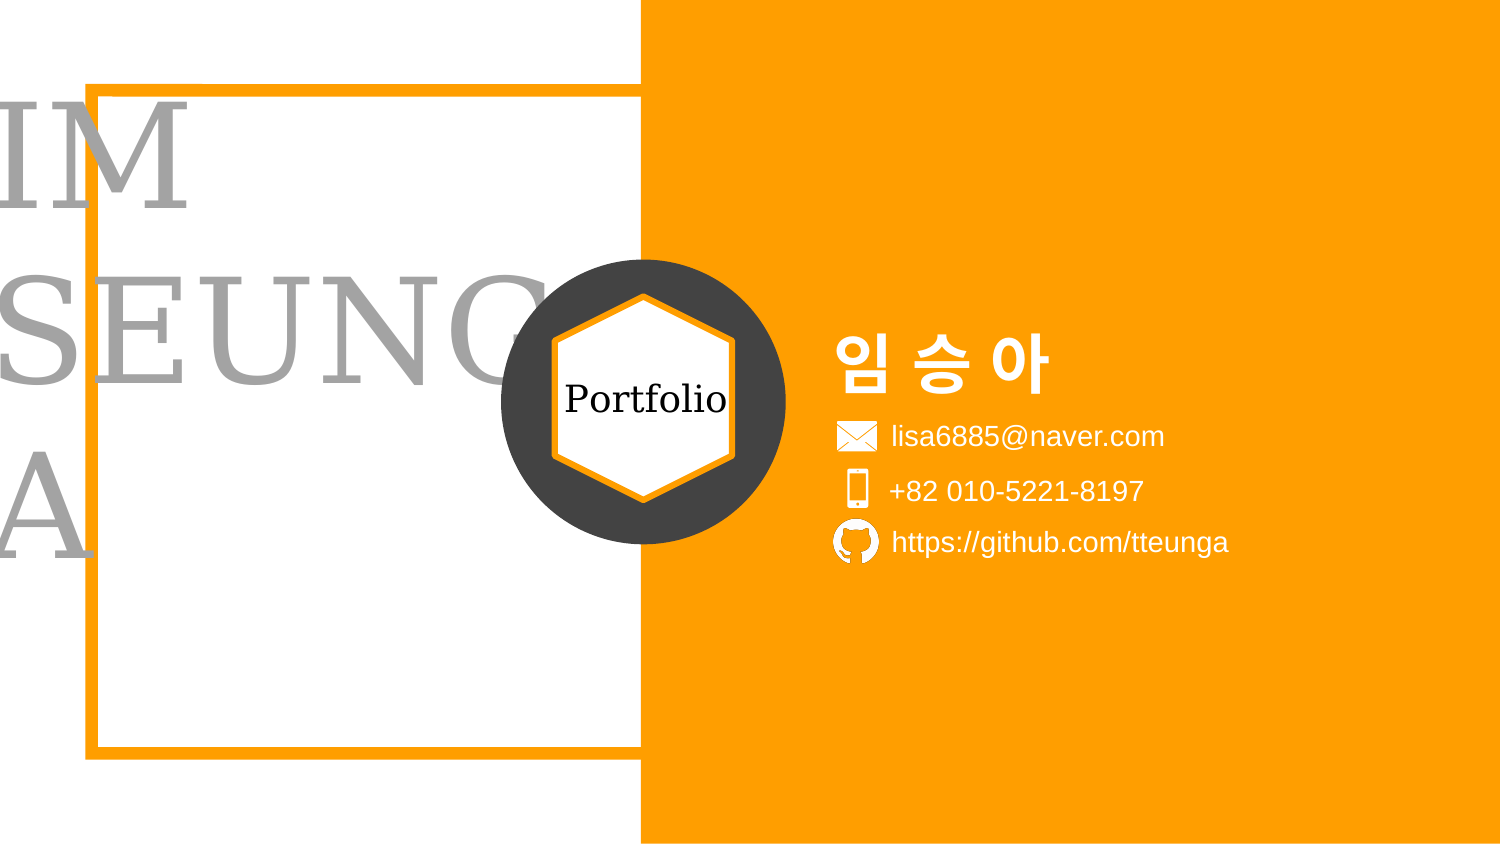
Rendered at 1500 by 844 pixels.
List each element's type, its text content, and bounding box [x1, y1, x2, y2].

text_box [639, 0, 1500, 844]
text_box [832, 409, 1245, 567]
text_box [552, 428, 735, 502]
text_box Portfolio [549, 367, 743, 428]
text_box 임 승 아 [819, 315, 1066, 409]
text_box [0, 0, 592, 844]
text_box [552, 294, 735, 367]
text_box [498, 257, 788, 547]
